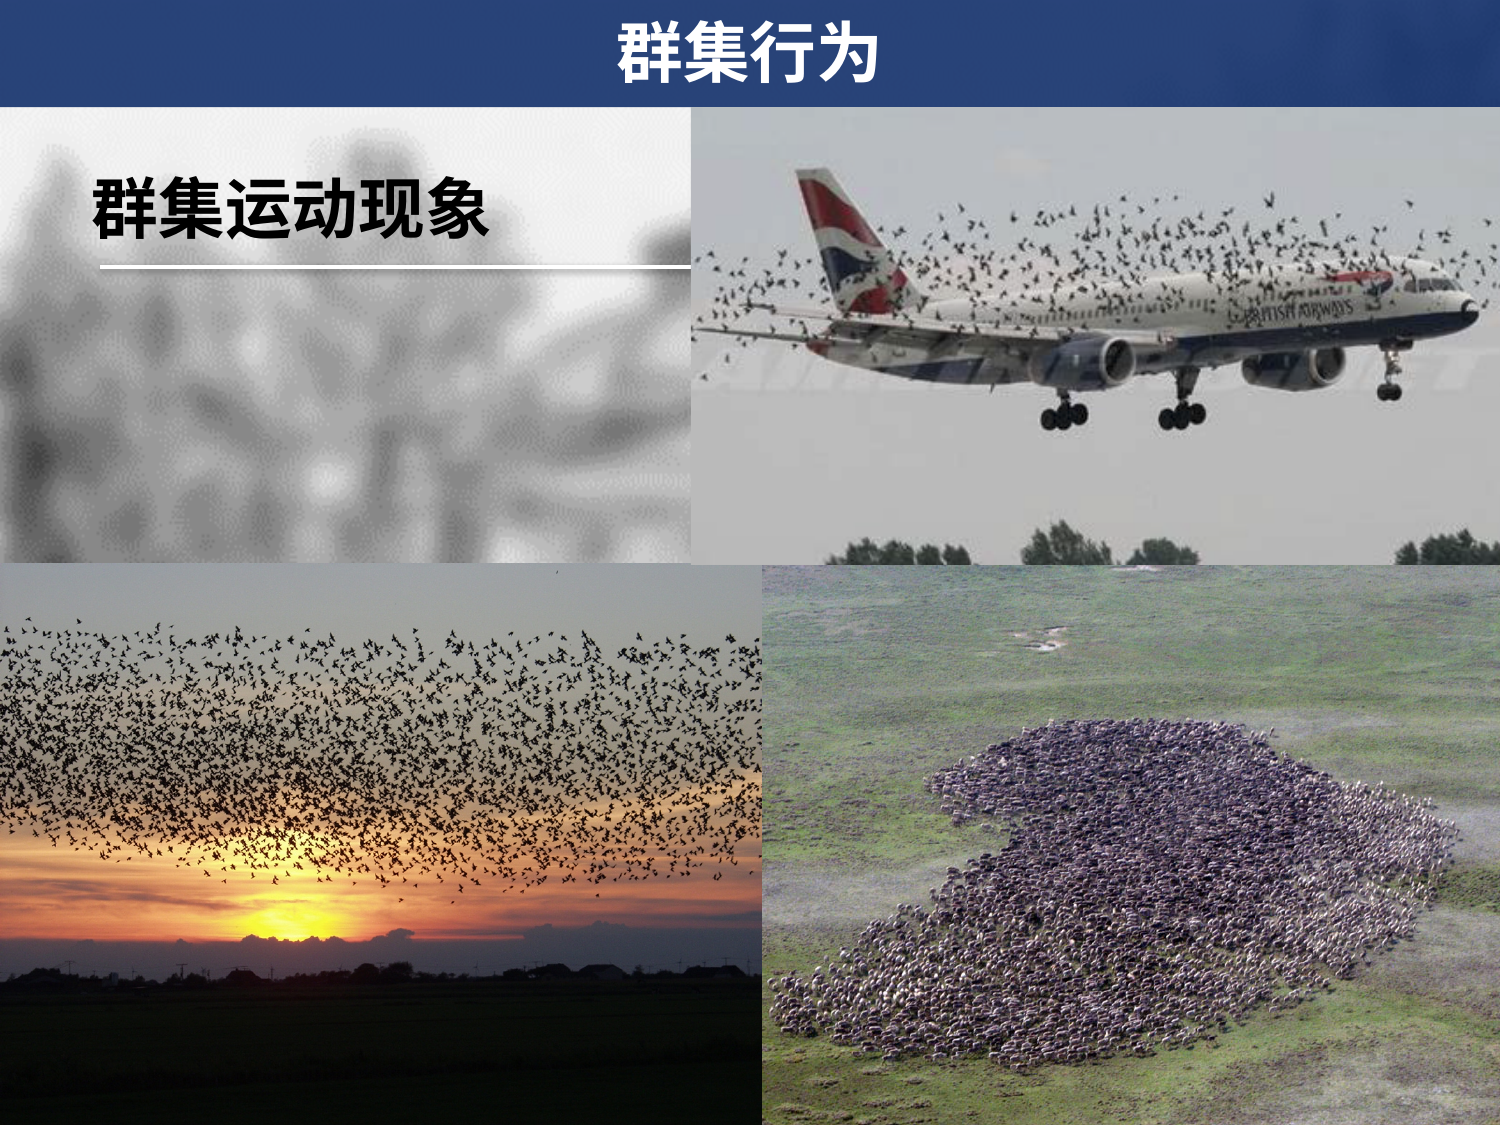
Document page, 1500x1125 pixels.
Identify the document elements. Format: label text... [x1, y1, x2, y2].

text_box 群集运动现象 [76, 159, 685, 255]
text_box 群集行为 [0, 0, 1500, 109]
picture [0, 107, 1500, 1125]
